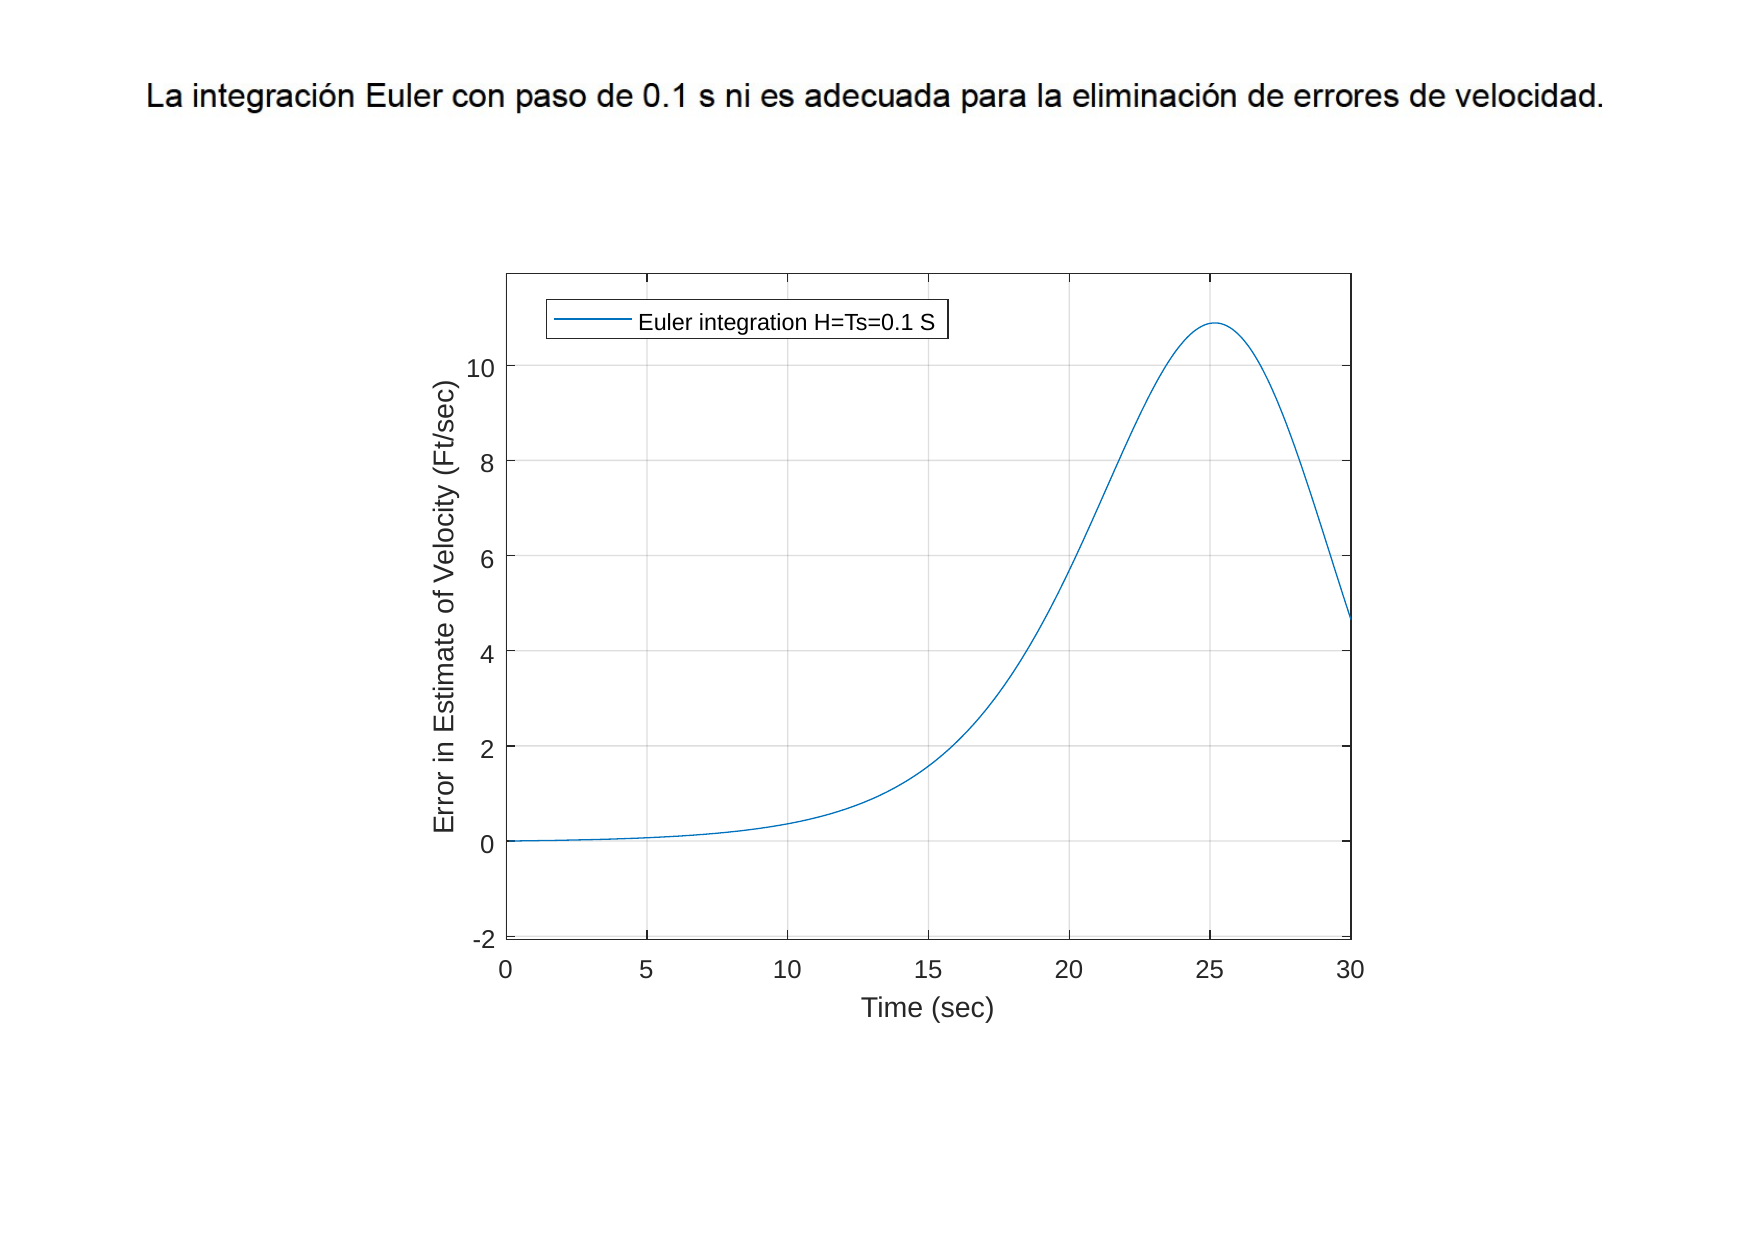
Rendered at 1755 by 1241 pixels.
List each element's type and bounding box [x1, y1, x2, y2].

picture [364, 212, 1453, 1029]
picture [147, 83, 1603, 146]
